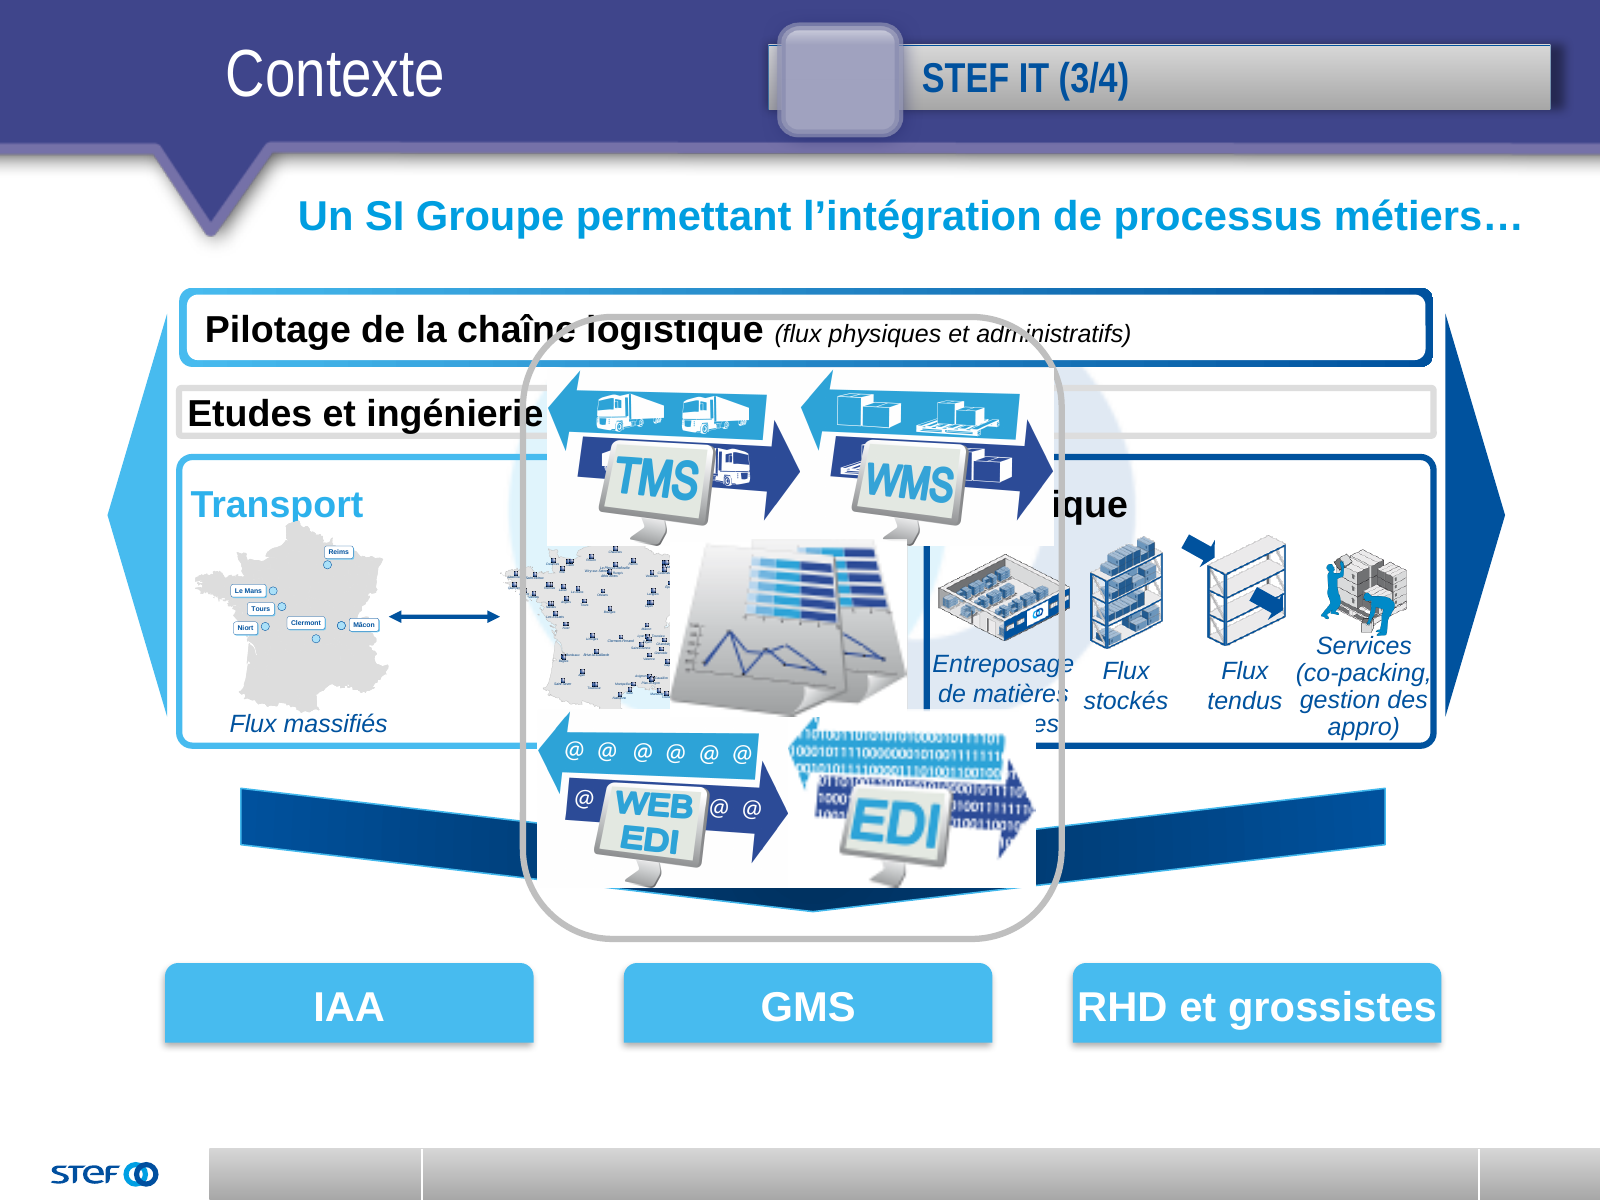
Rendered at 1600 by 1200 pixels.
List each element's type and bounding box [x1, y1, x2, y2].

picture [0, 0, 1600, 1200]
text_box [936, 43, 1551, 111]
text_box [522, 316, 1062, 940]
